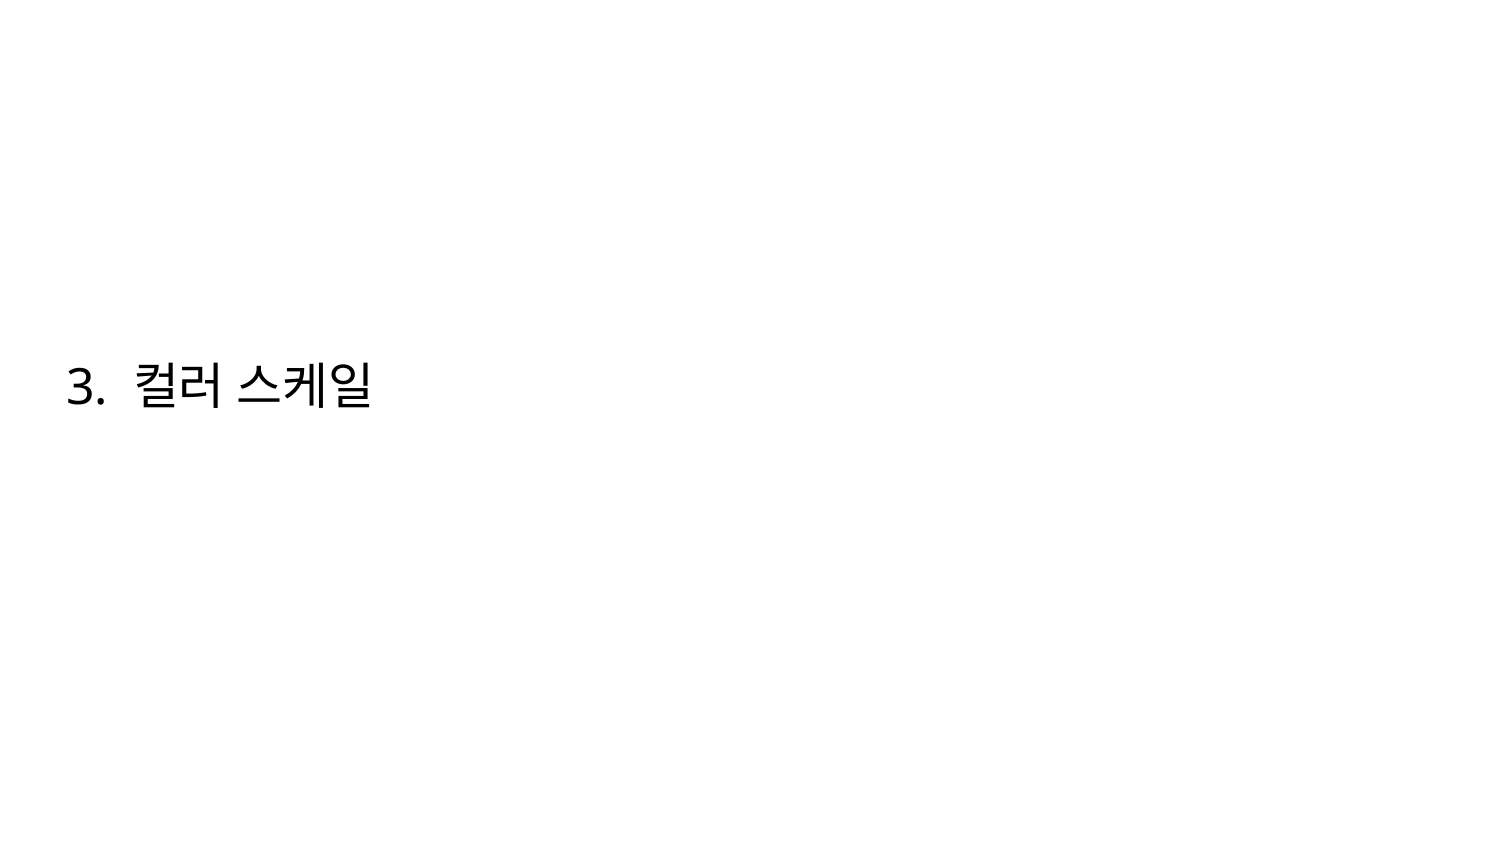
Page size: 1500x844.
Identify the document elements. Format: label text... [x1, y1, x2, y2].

title 3. 컬러 스케일 [51, 92, 1449, 430]
